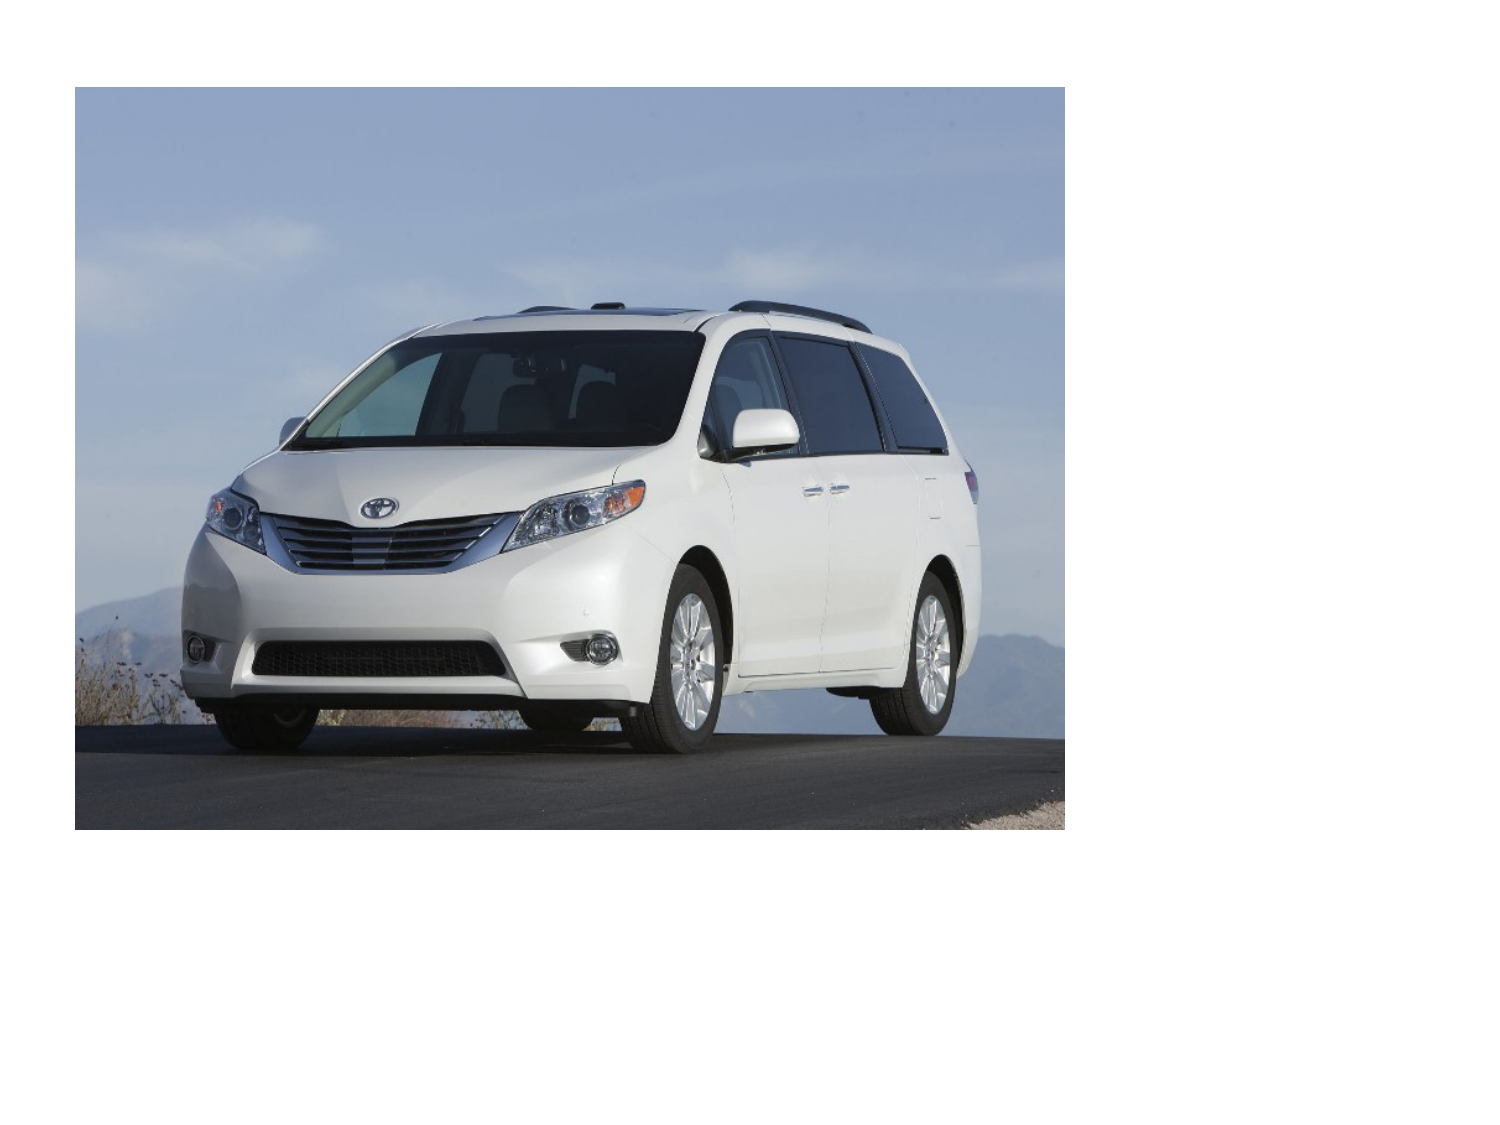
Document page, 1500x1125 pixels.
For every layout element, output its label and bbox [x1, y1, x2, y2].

list [74, 87, 1066, 831]
